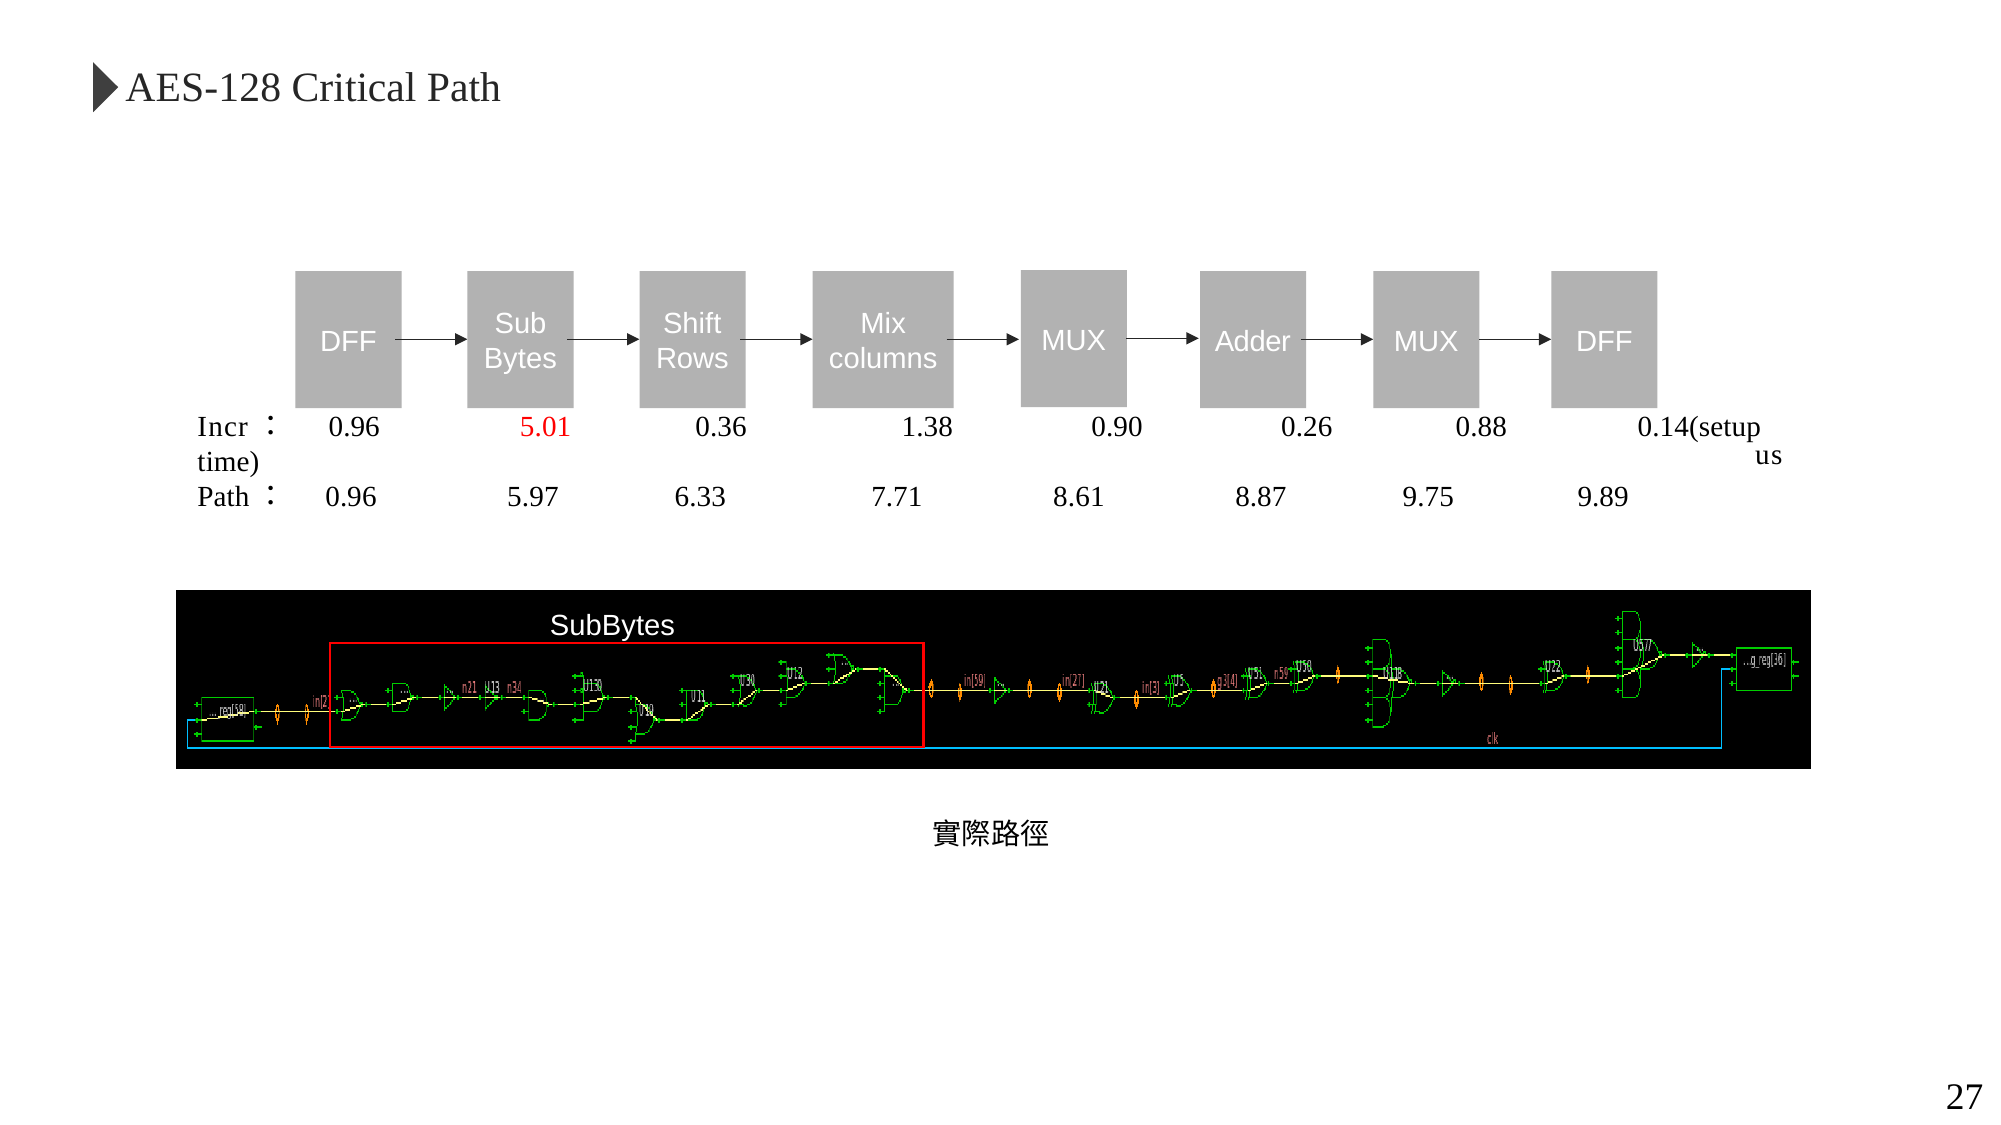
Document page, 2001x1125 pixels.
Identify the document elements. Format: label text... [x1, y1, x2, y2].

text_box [182, 270, 1818, 489]
text_box 實際路徑 [917, 808, 1070, 858]
text_box 27 [1929, 1064, 2000, 1125]
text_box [93, 52, 518, 118]
picture [176, 590, 1811, 769]
